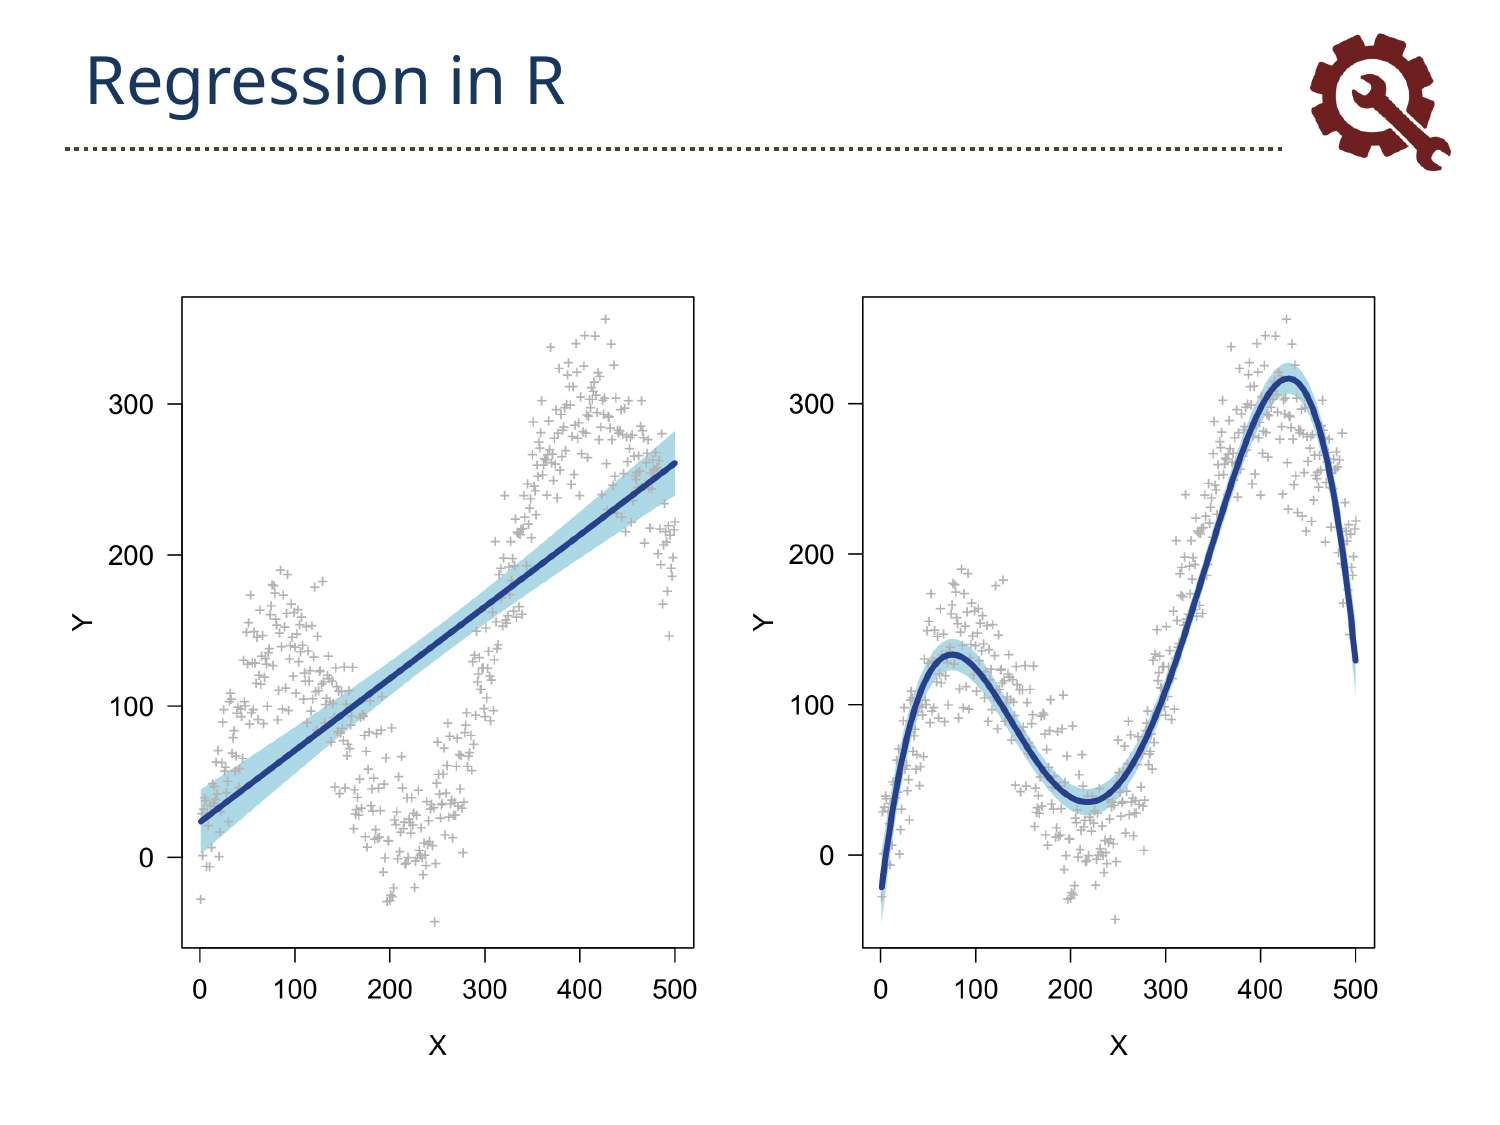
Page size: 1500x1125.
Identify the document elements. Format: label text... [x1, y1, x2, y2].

picture [1304, 26, 1455, 178]
text_box Regression in R [69, 30, 1300, 126]
picture [40, 269, 1401, 1089]
